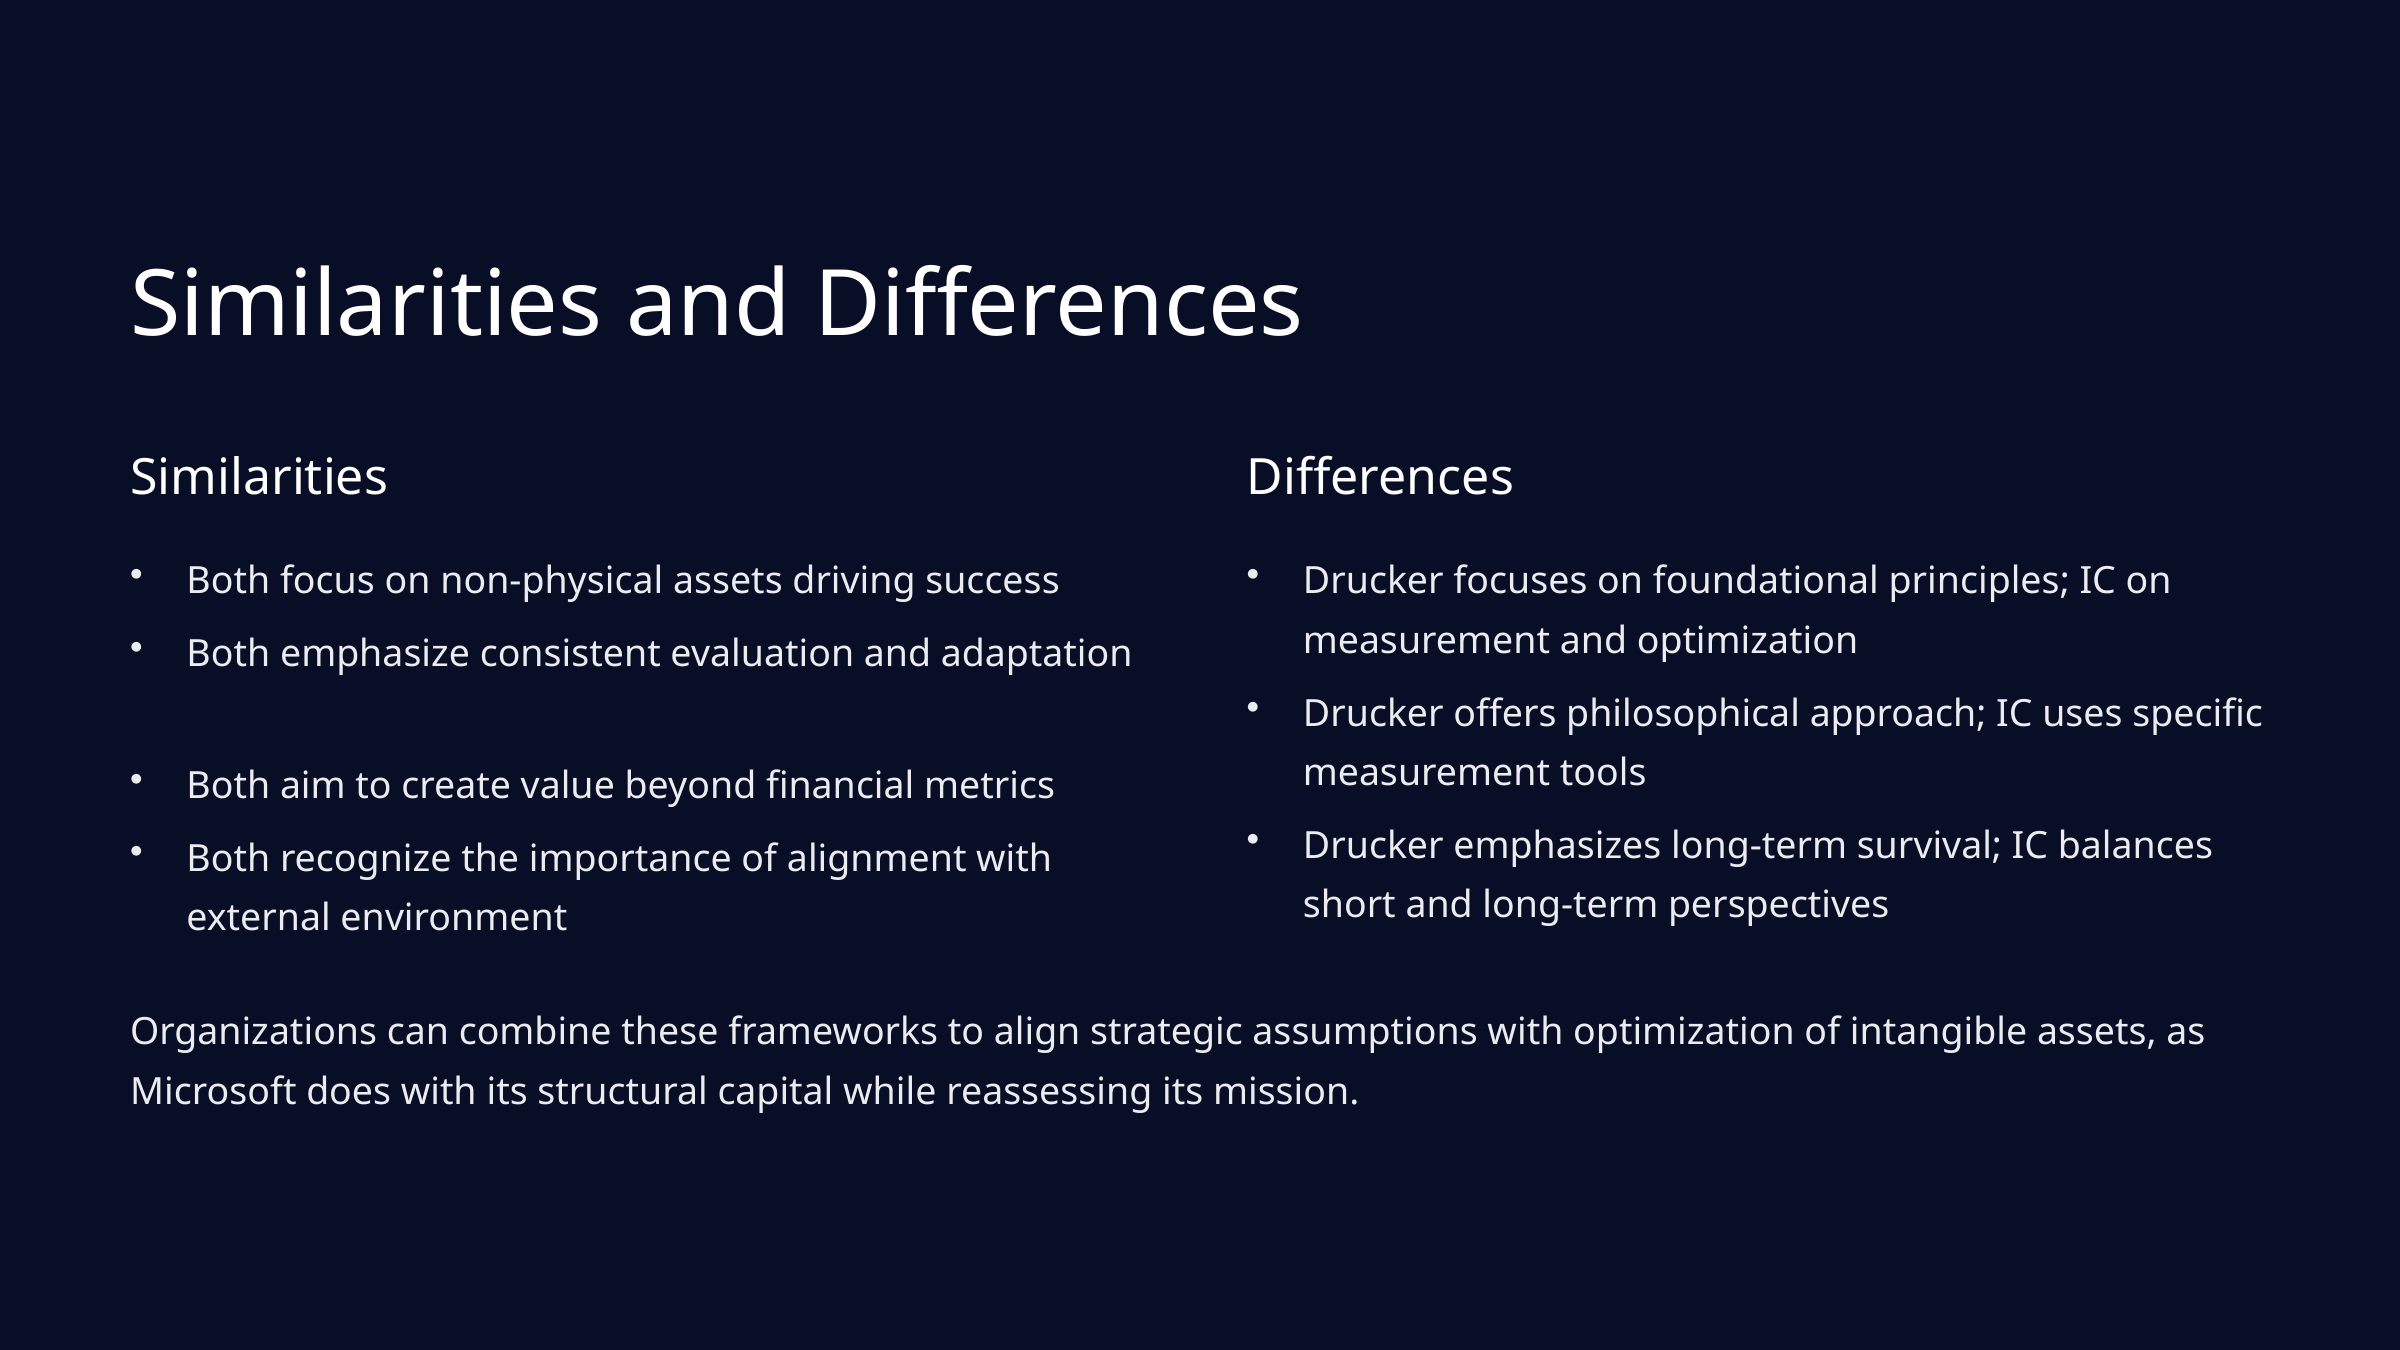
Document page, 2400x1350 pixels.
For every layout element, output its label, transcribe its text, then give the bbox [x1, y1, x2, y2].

text_box Drucker offers philosophical approach; IC uses specific measurement tools [1246, 674, 2271, 794]
text_box Both focus on non-physical assets driving success [130, 542, 1155, 602]
text_box Drucker focuses on foundational principles; IC on measurement and optimization [1246, 542, 2271, 662]
text_box Similarities and Differences [130, 237, 1364, 354]
text_box Both aim to create value beyond financial metrics [130, 746, 1155, 807]
text_box Differences [1246, 446, 1712, 505]
text_box Drucker emphasizes long-term survival; IC balances short and long-term perspectives [1246, 806, 2271, 926]
text_box Organizations can combine these frameworks to align strategic assumptions with optimization of intangible assets, as Microsoft does with its structural capital while reassessing its mission. [130, 993, 2270, 1113]
text_box Both emphasize consistent evaluation and adaptation [130, 614, 1155, 734]
text_box Both recognize the importance of alignment with external environment [130, 819, 1155, 939]
text_box Similarities [130, 446, 596, 505]
